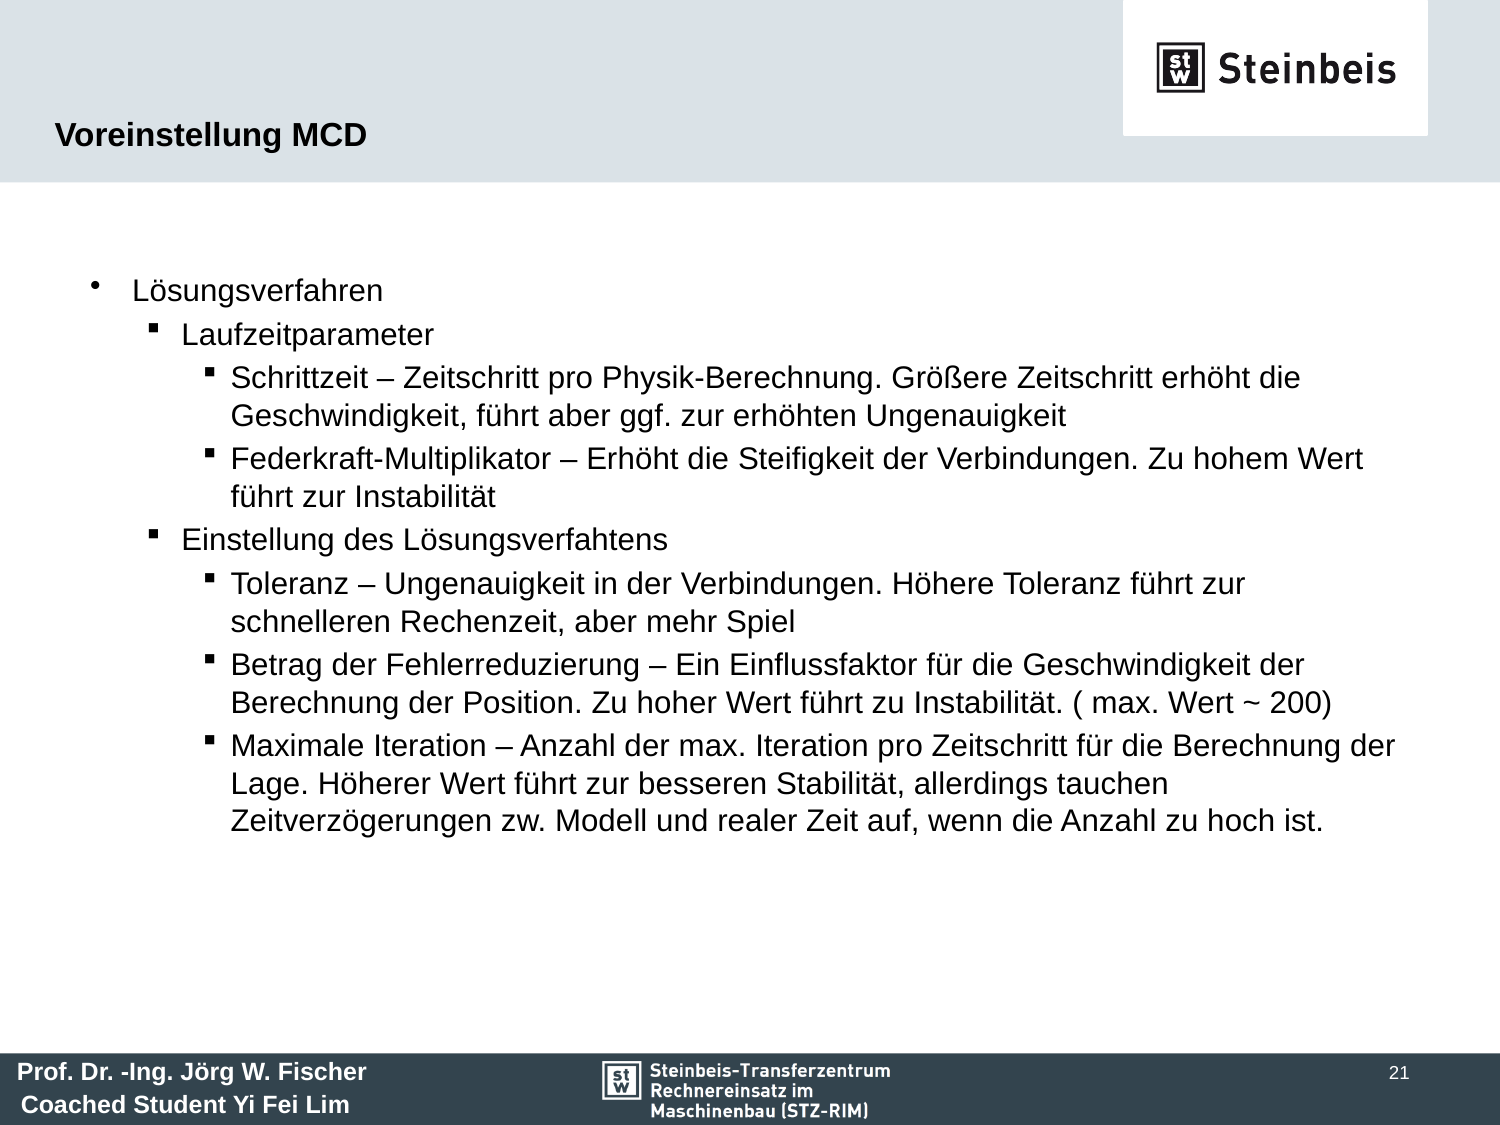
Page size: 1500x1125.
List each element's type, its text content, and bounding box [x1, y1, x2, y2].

title Voreinstellung MCD [39, 66, 951, 162]
picture [592, 1057, 908, 1121]
slide_number 21 [1074, 1053, 1426, 1125]
list Lösungsverfahren Laufzeitparameter Schrittzeit – Zeitschritt pro Physik-Berechnung. Größere Zeitschritt erhöht die Geschwindigkeit, führt aber ggf. zur erhöhten Ungenauigkeit Federkraft-Multiplikator – Erhöht die Steifigkeit der Verbindungen. Zu hohem Wert führt zur Instabilität Einstellung des Lösungsverfahtens Toleranz – Ungenauigkeit in der Verbindungen. Höhere Toleranz führt zur schnelleren Rechenzeit, aber mehr Spiel Betrag der Fehlerreduzierung – Ein Einflussfaktor für die Geschwindigkeit der Berechnung der Position. Zu hoher Wert führt zu Instabilität. ( max. Wert ~ 200) Maximale Iteration – Anzahl der max. Iteration pro Zeitschritt für die Berechnung der Lage. Höherer Wert führt zur besseren Stabilität, allerdings tauchen Zeitverzögerungen zw. Modell und realer Zeit auf, wenn die Anzahl zu hoch ist. [74, 262, 1426, 1006]
picture [1108, 0, 1444, 143]
